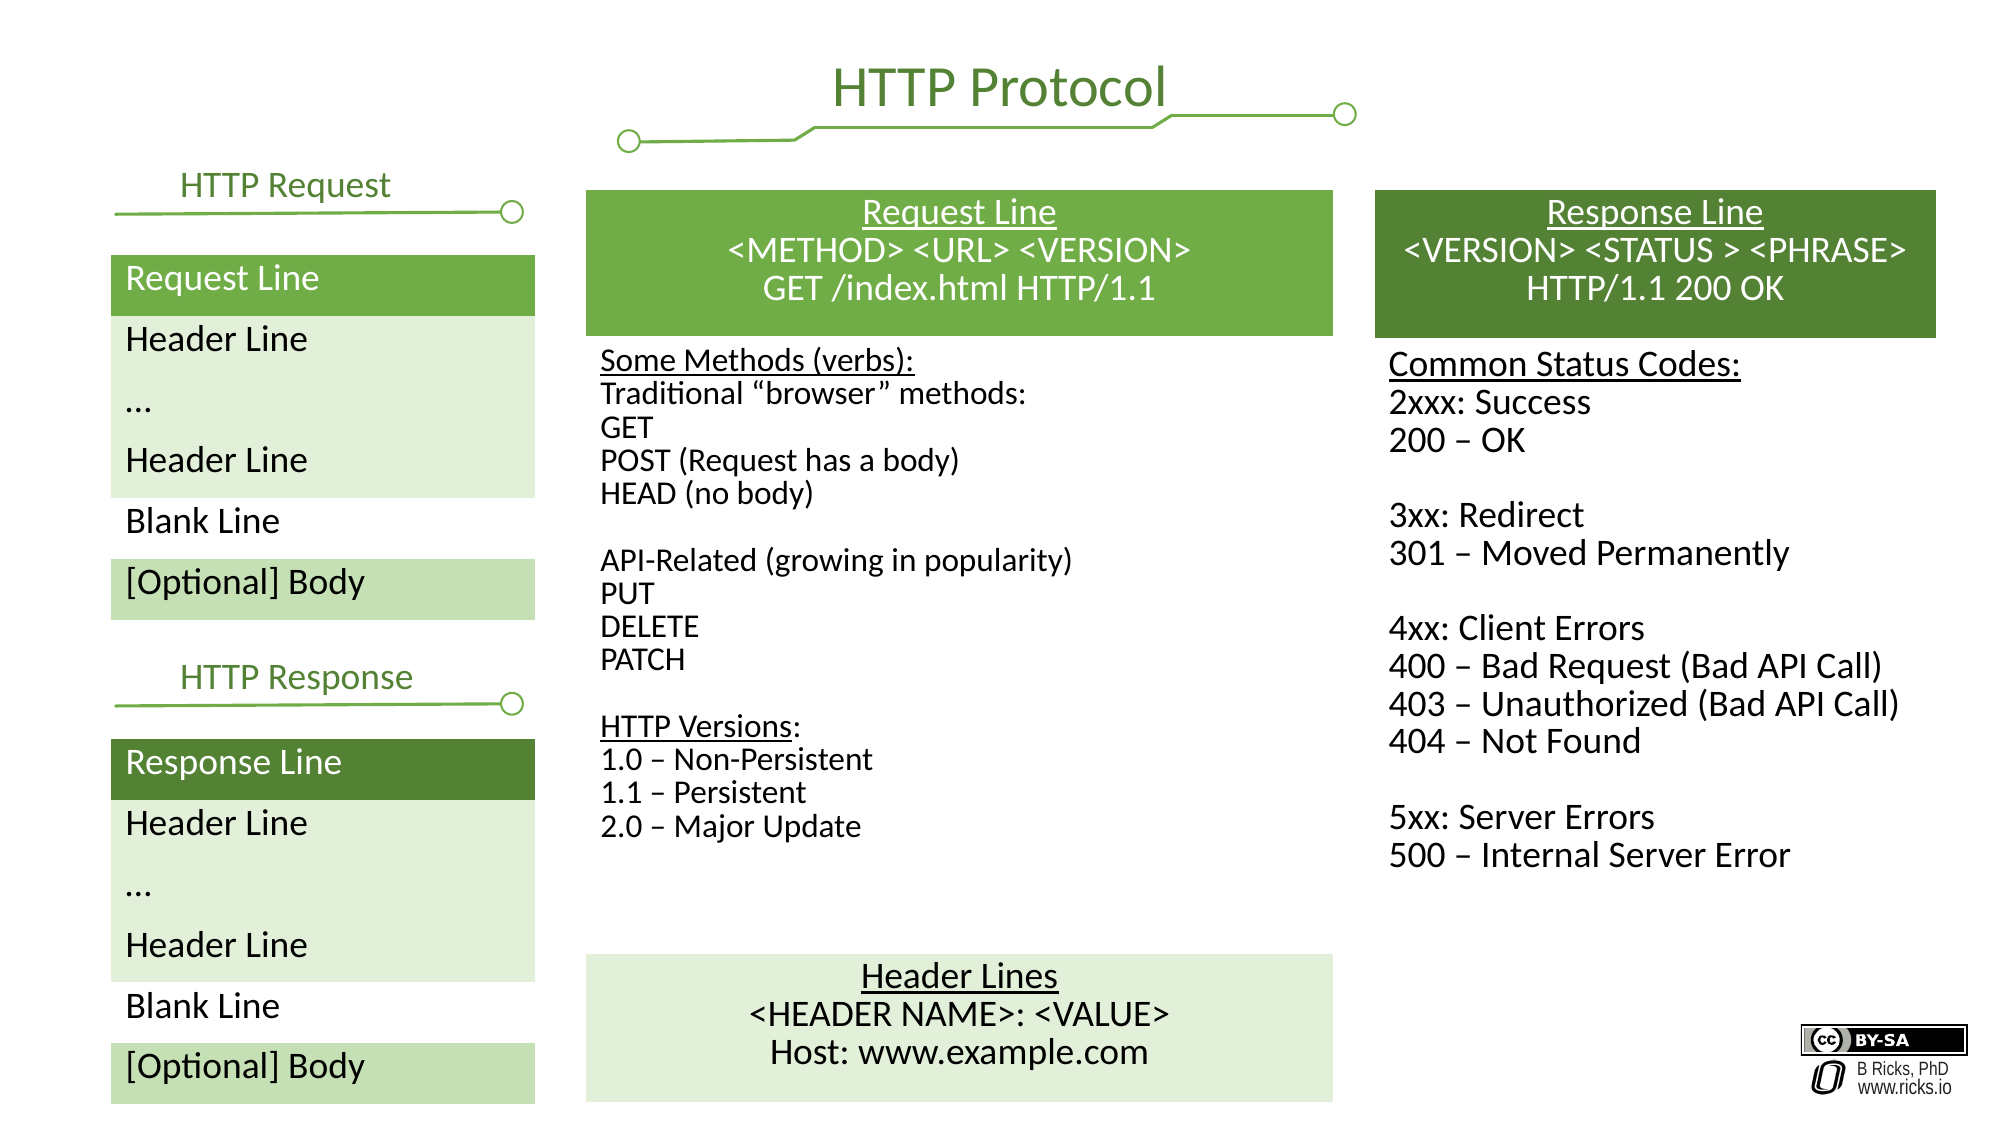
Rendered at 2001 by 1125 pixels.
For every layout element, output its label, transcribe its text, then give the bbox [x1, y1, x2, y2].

table_header Request Line <METHOD> <URL> <VERSION> GET /index.html HTTP/1.1 [586, 190, 1333, 336]
table_header Response Line <VERSION> <STATUS > <PHRASE> HTTP/1.1 200 OK [1375, 190, 1936, 338]
table_cell Common Status Codes: 2xxx: Success 200 – OK 3xx: Redirect 301 – Moved Permanently 4xx: Client Errors 400 – Bad Request (Bad API Call) 403 – Unauthorized (Bad API Call) 404 – Not Found 5xx: Server Errors 500 – Internal Server Error [1375, 344, 1936, 985]
table_cell Blank Line [111, 982, 535, 1043]
table_cell … [111, 861, 535, 922]
table_cell Some Methods (verbs): Traditional “browser” methods: GET POST (Request has a body) HEAD (no body) API-Related (growing in popularity) PUT DELETE PATCH HTTP Versions: 1.0 – Non-Persistent 1.1 – Persistent 2.0 – Major Update [586, 342, 1333, 952]
table_cell Blank Line [111, 498, 535, 559]
text_box [500, 691, 524, 716]
text_box HTTP Request [165, 152, 407, 212]
table_cell Header Line [111, 800, 535, 861]
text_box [617, 103, 1356, 153]
table_cell Header Lines <HEADER NAME>: <VALUE> Host: www.example.com [586, 954, 1333, 1102]
table_cell Header Line [111, 922, 535, 982]
text_box [499, 199, 524, 224]
table_cell [Optional] Body [111, 1043, 535, 1104]
table_cell [Optional] Body [111, 559, 535, 620]
table_header Request Line [111, 255, 535, 316]
table_cell Header Line [111, 316, 535, 376]
table_header Response Line [111, 739, 535, 800]
text_box HTTP Response [165, 644, 429, 703]
table_cell Header Line [111, 437, 535, 498]
table_cell … [111, 376, 535, 437]
text_box HTTP Protocol [557, 41, 1443, 126]
